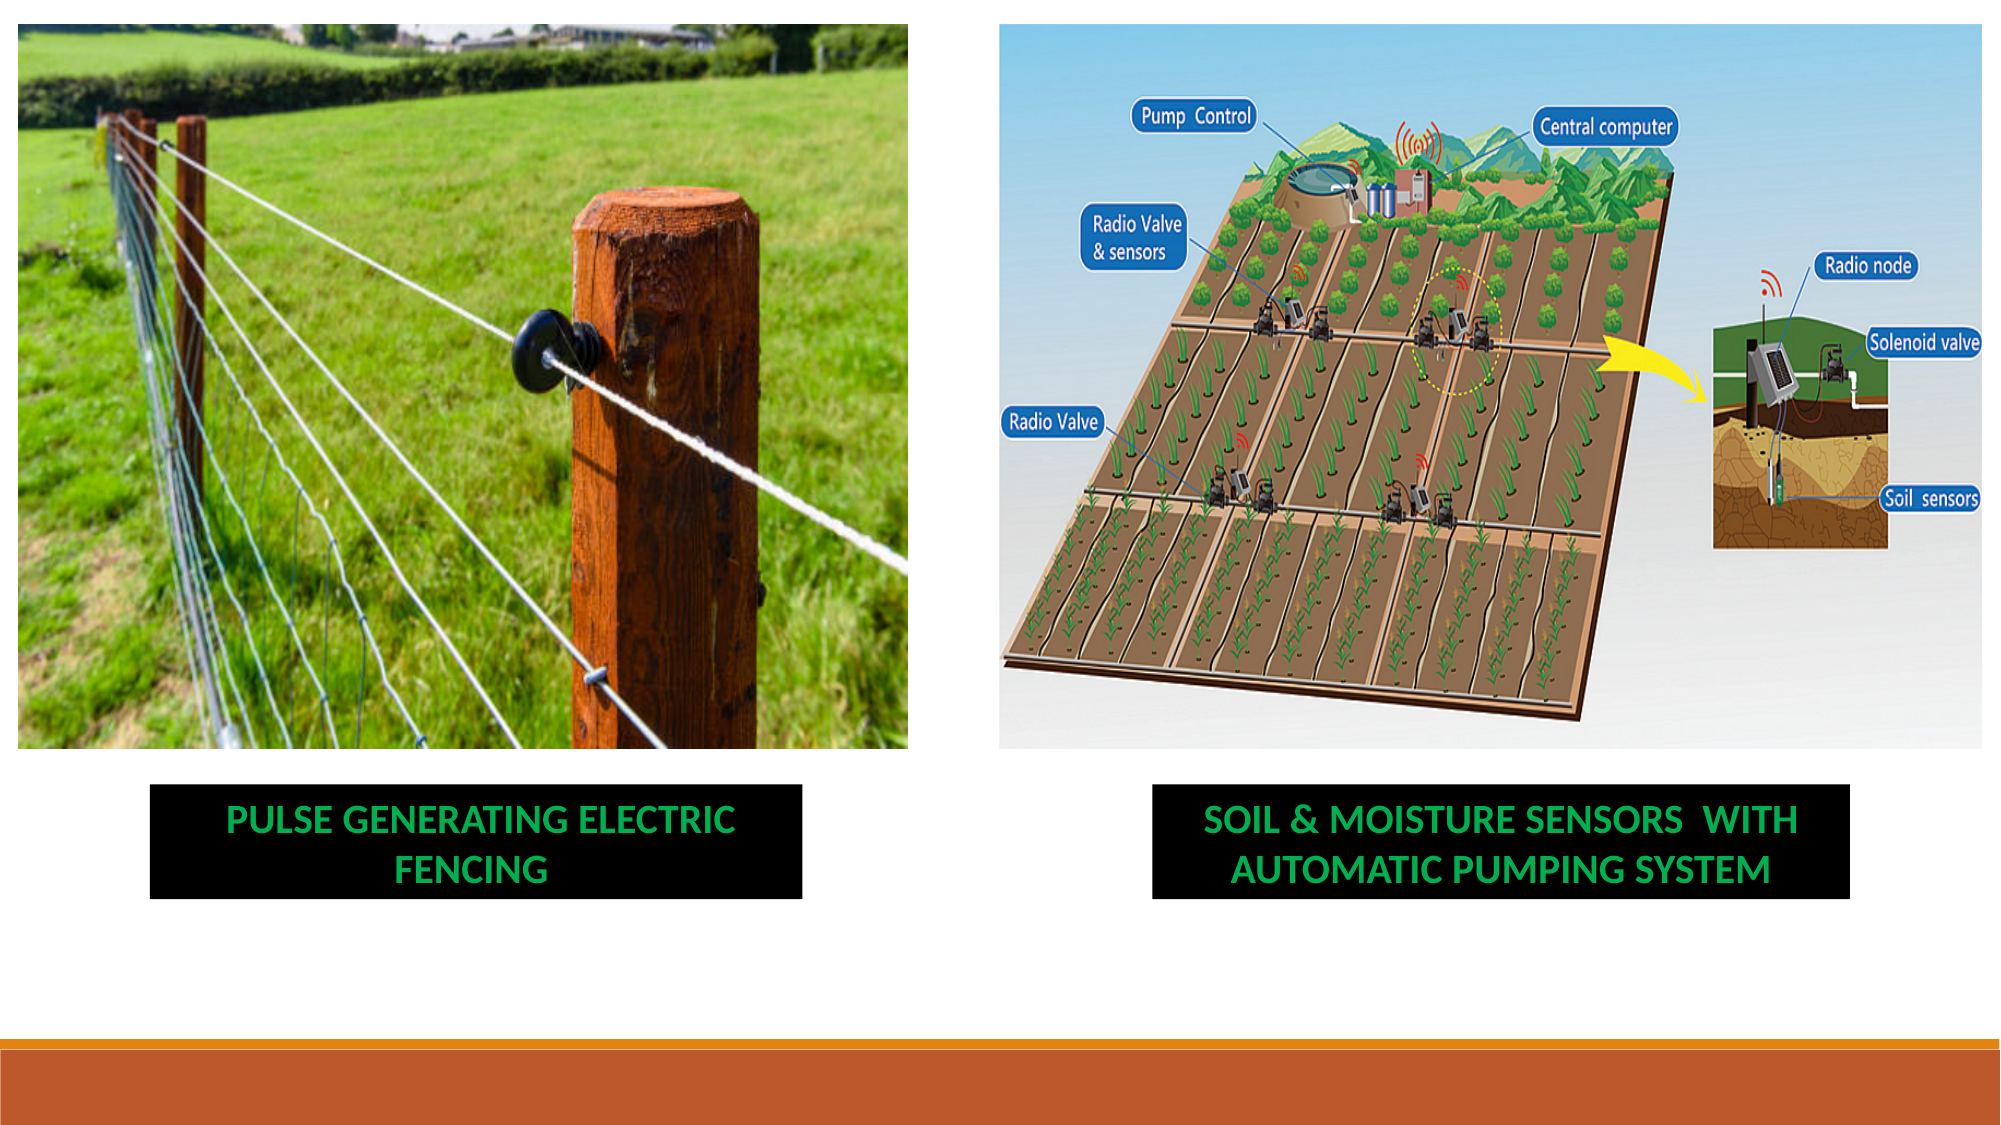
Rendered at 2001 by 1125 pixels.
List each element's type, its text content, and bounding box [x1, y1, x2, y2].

text_box SOIL & MOISTURE SENSORS WITH AUTOMATIC PUMPING SYSTEM [1152, 784, 1850, 900]
picture [999, 24, 1982, 749]
text_box PULSE GENERATING ELECTRIC FENCING [149, 784, 803, 900]
picture [18, 24, 908, 749]
